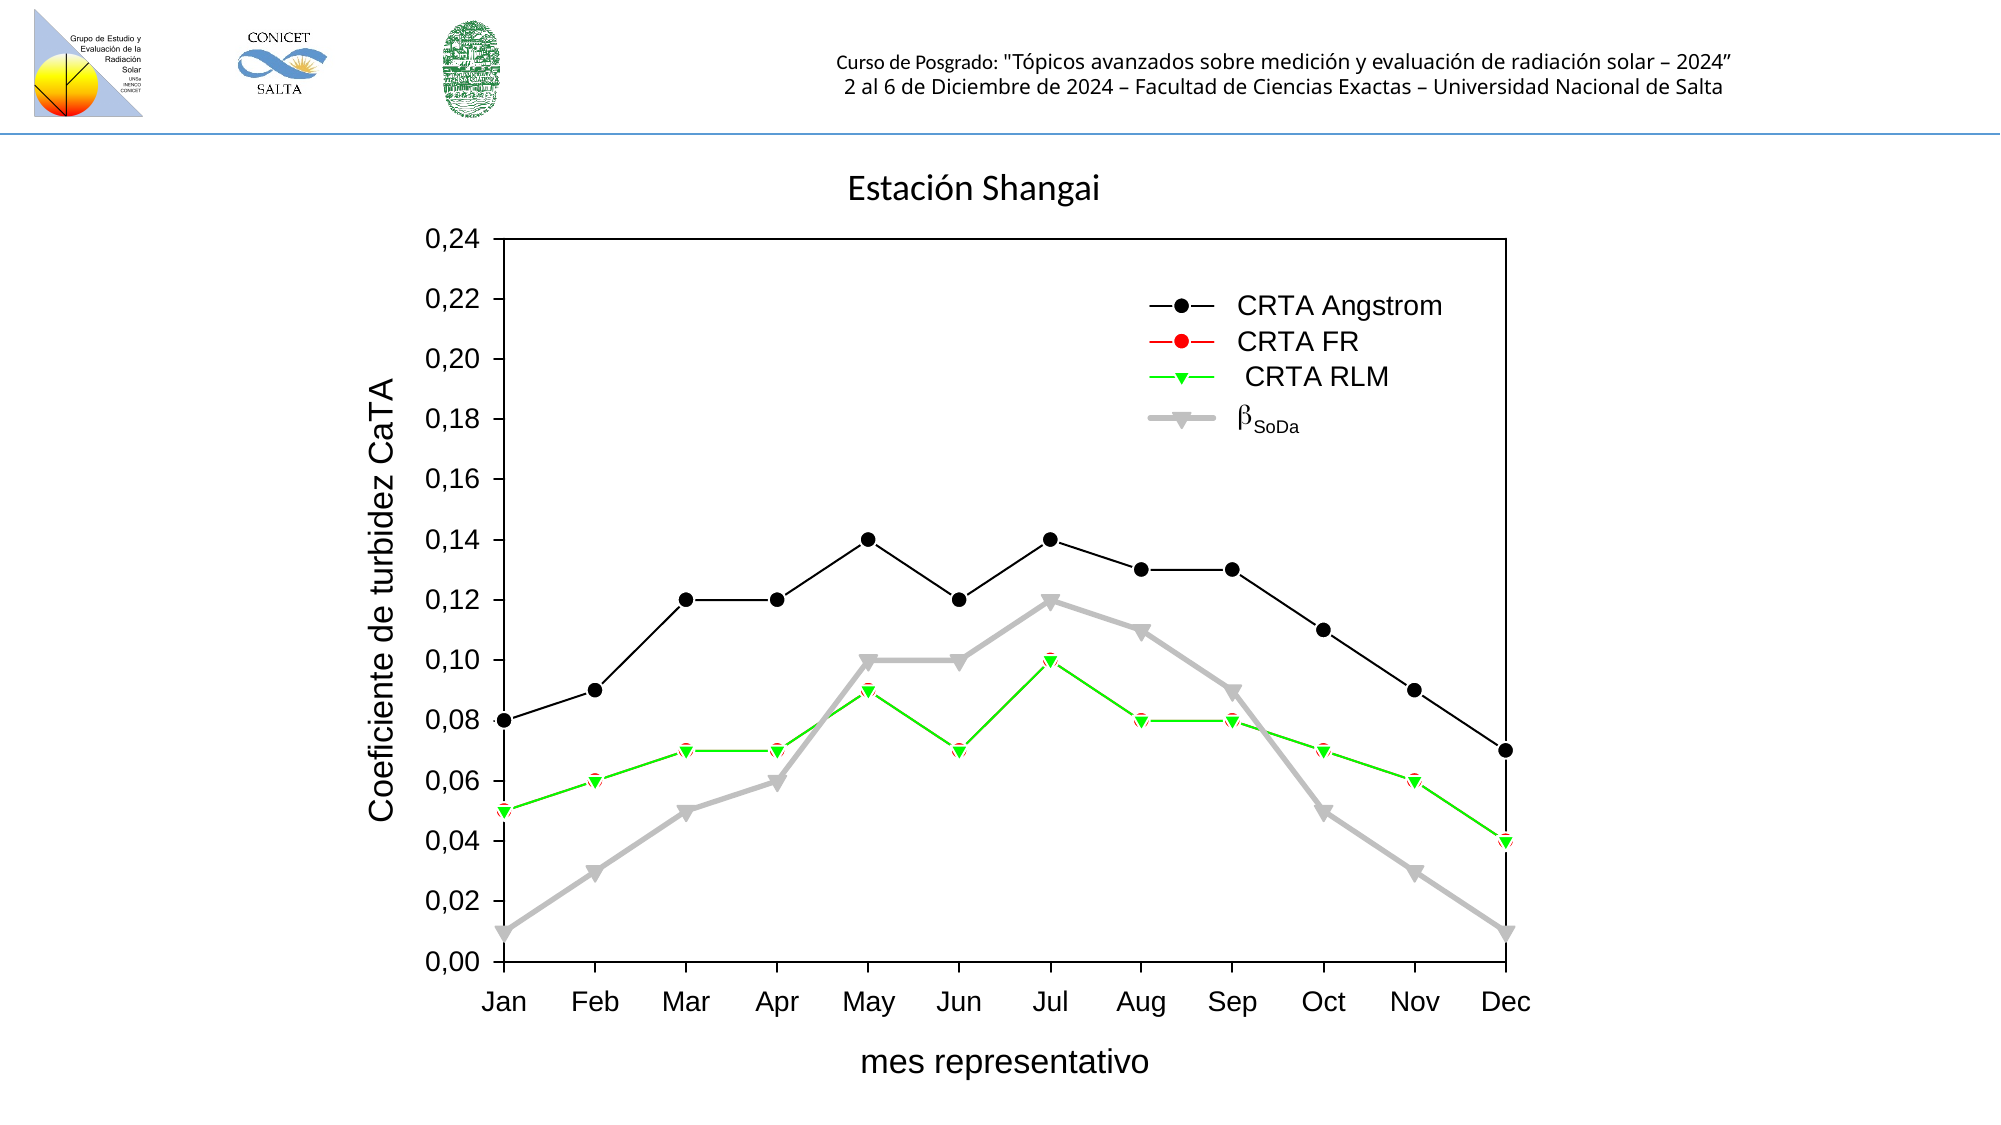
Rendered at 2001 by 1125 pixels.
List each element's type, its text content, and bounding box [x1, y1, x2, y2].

picture [224, 12, 339, 127]
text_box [353, 128, 1565, 134]
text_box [353, 135, 1565, 1090]
picture [415, 11, 530, 126]
picture [34, 9, 149, 117]
text_box Curso de Posgrado: "Tópicos avanzados sobre medición y evaluación de radiación solar – 2024” 2 al 6 de Diciembre de 2024 – Facultad de Ciencias Exactas – Universidad Nacional de Salta [731, 41, 1836, 107]
